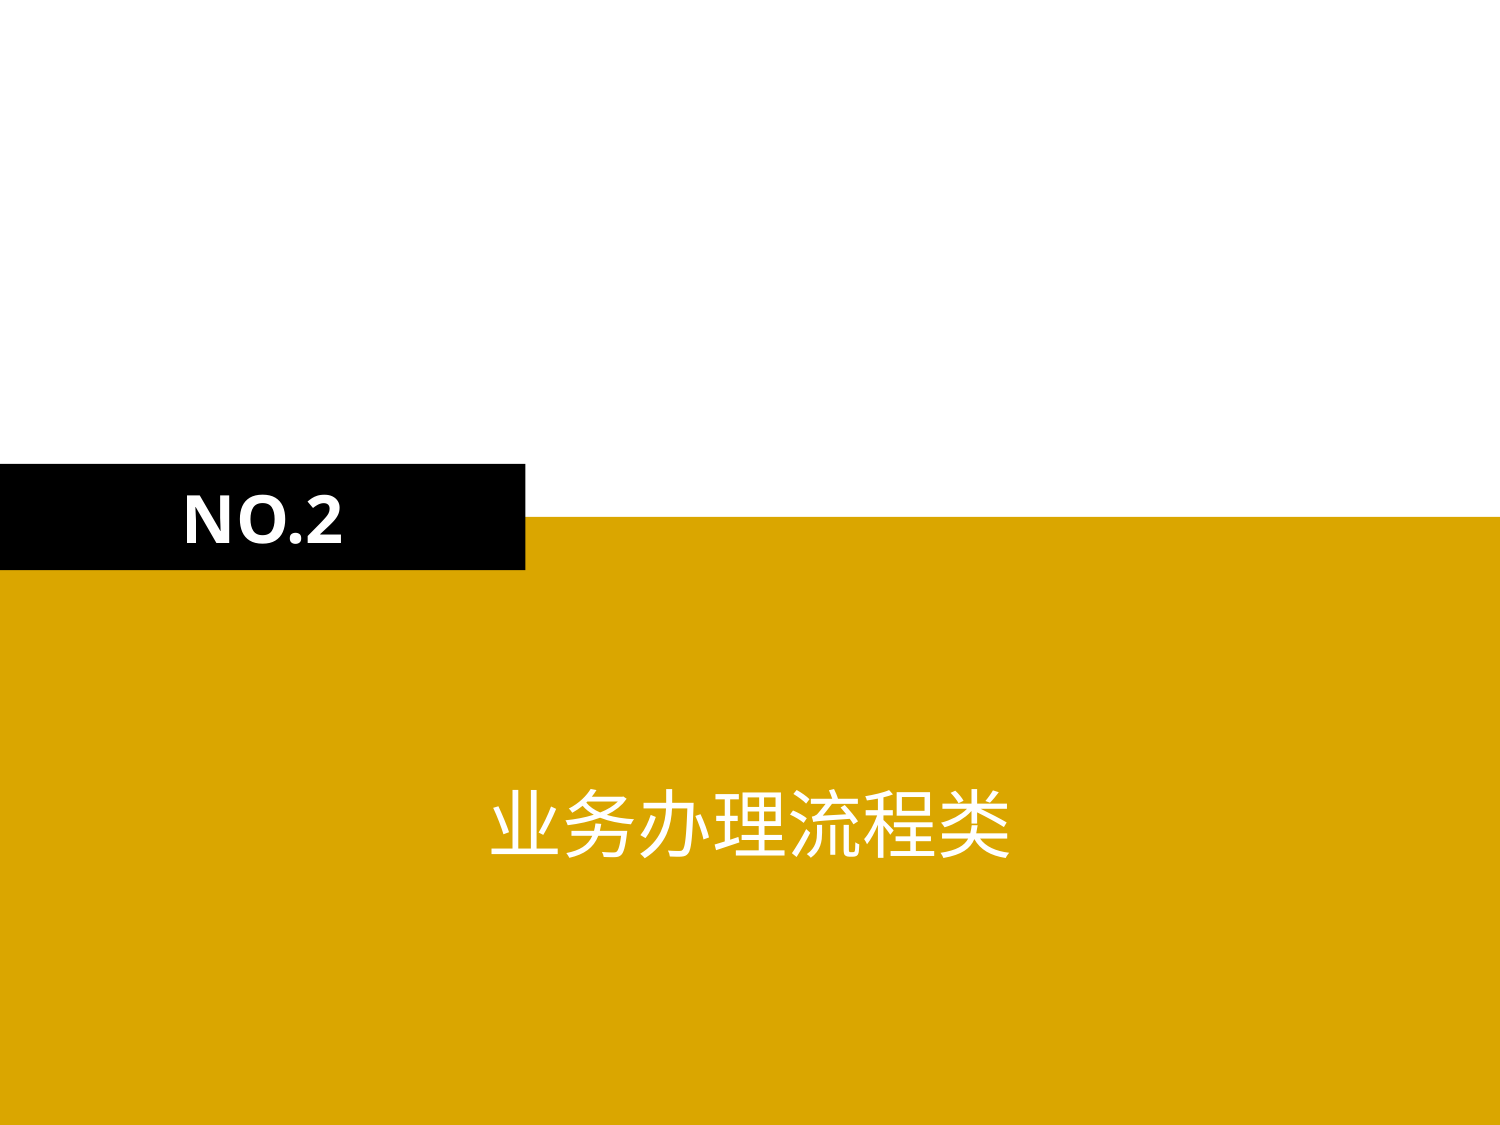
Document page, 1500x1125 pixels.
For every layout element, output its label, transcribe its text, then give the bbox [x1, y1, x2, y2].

text_box 业务办理流程类 [0, 516, 1500, 1125]
text_box NO.2 [0, 463, 526, 571]
